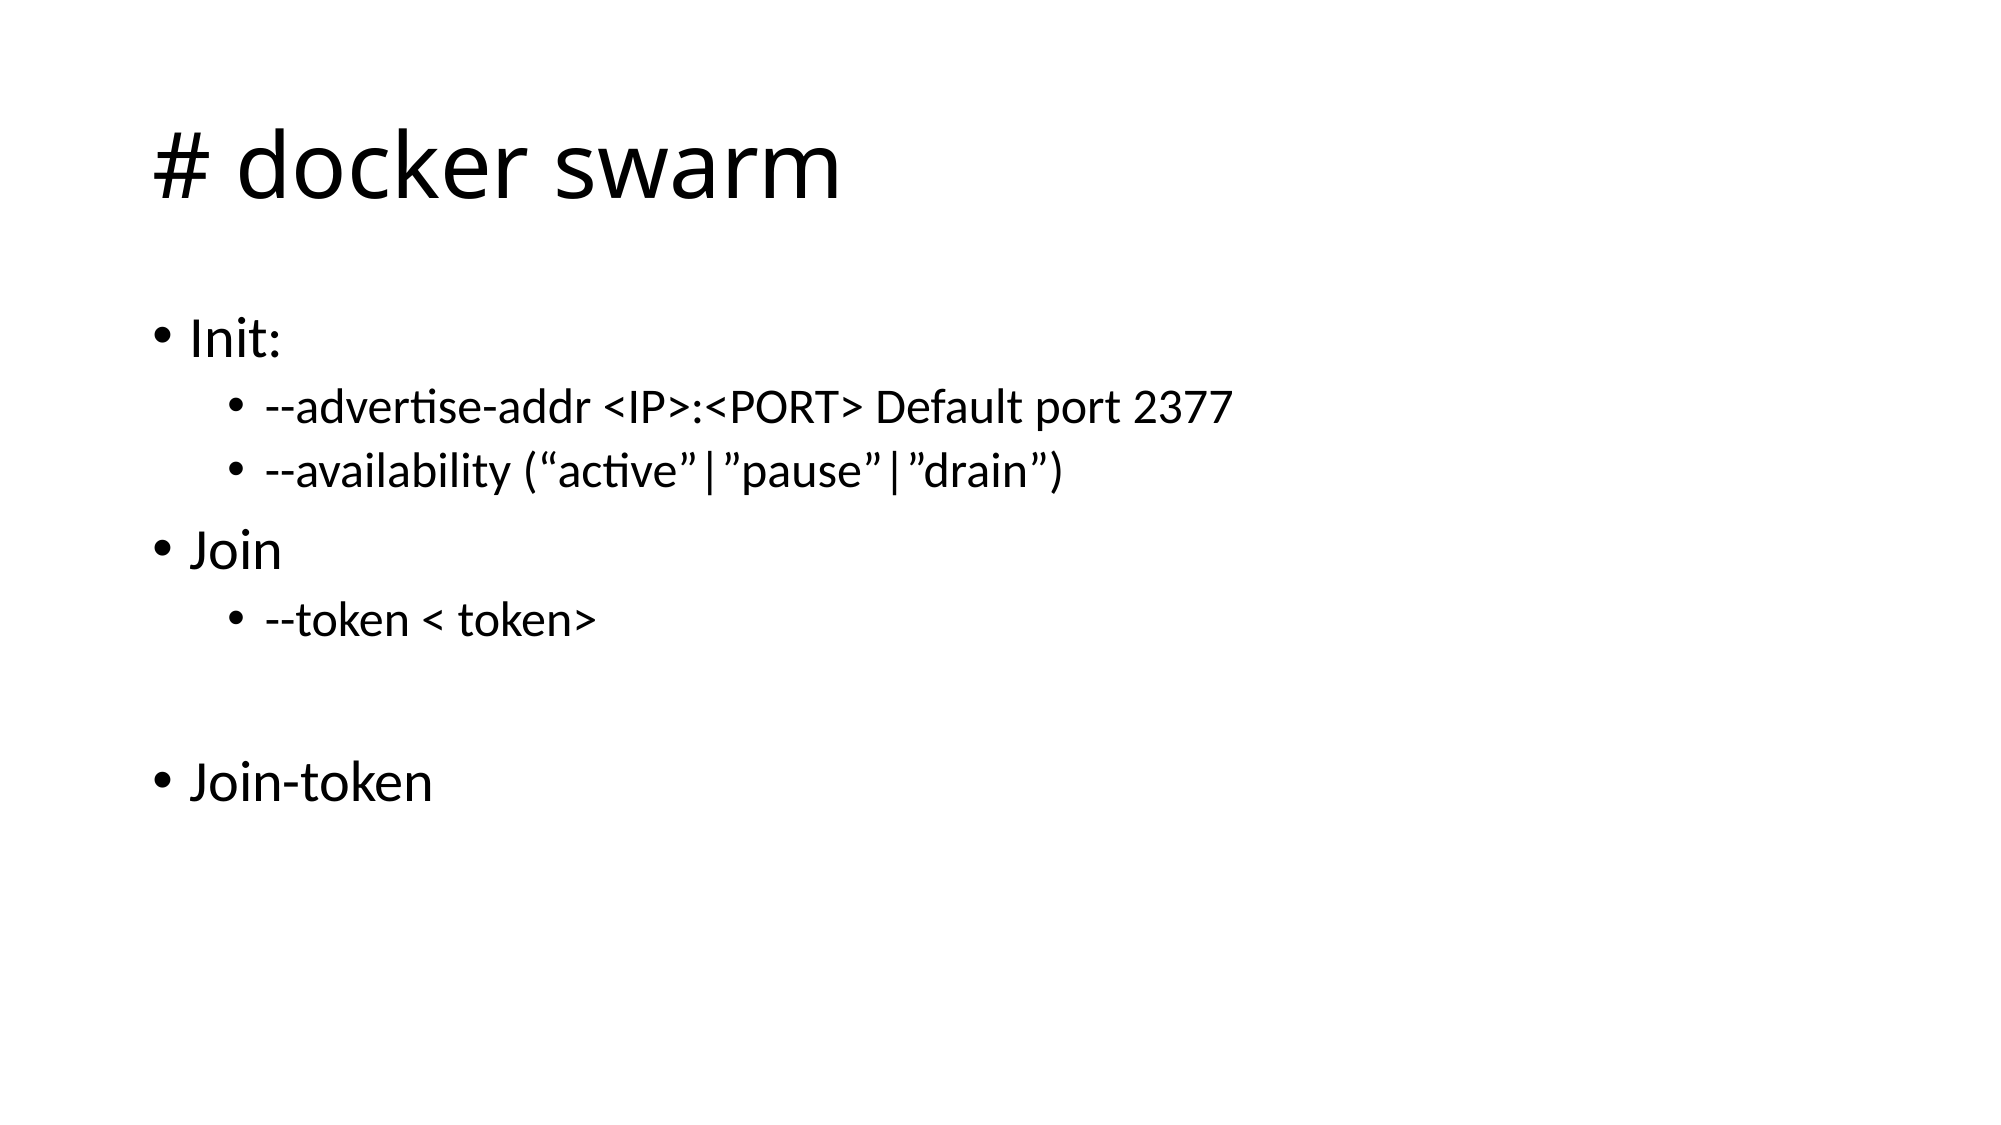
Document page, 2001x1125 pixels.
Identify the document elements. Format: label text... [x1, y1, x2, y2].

list Init: --advertise-addr <IP>:<PORT> Default port 2377 --availability (“active”|”pause”|”drain”) Join --token < token> Join-token [137, 299, 1863, 1014]
title # docker swarm [137, 59, 1863, 278]
